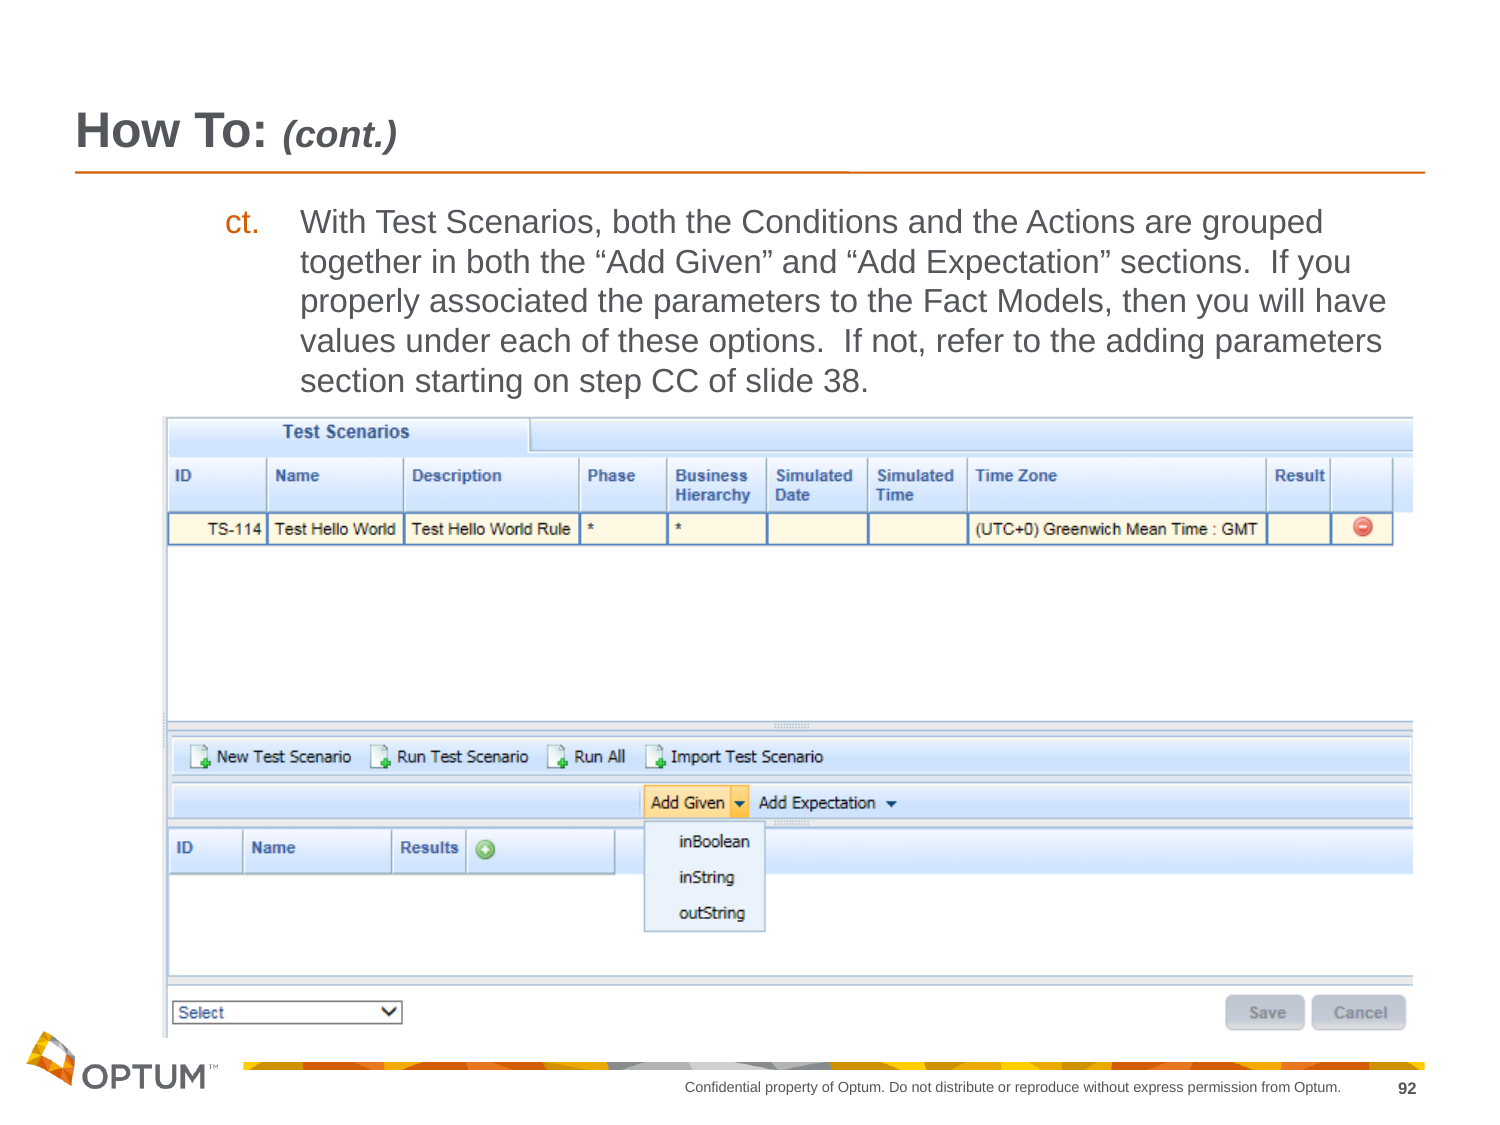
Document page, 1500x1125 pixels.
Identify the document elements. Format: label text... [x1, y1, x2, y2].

list With Test Scenarios, both the Conditions and the Actions are grouped together in both the “Add Given” and “Add Expectation” sections. If you properly associated the parameters to the Fact Models, then you will have values under each of these options. If not, refer to the adding parameters section starting on step CC of slide 38. [75, 200, 1425, 1040]
title How To: (cont.) [75, 31, 1425, 158]
picture [161, 415, 1414, 1038]
picture [24, 1029, 220, 1091]
picture [243, 1062, 1425, 1070]
